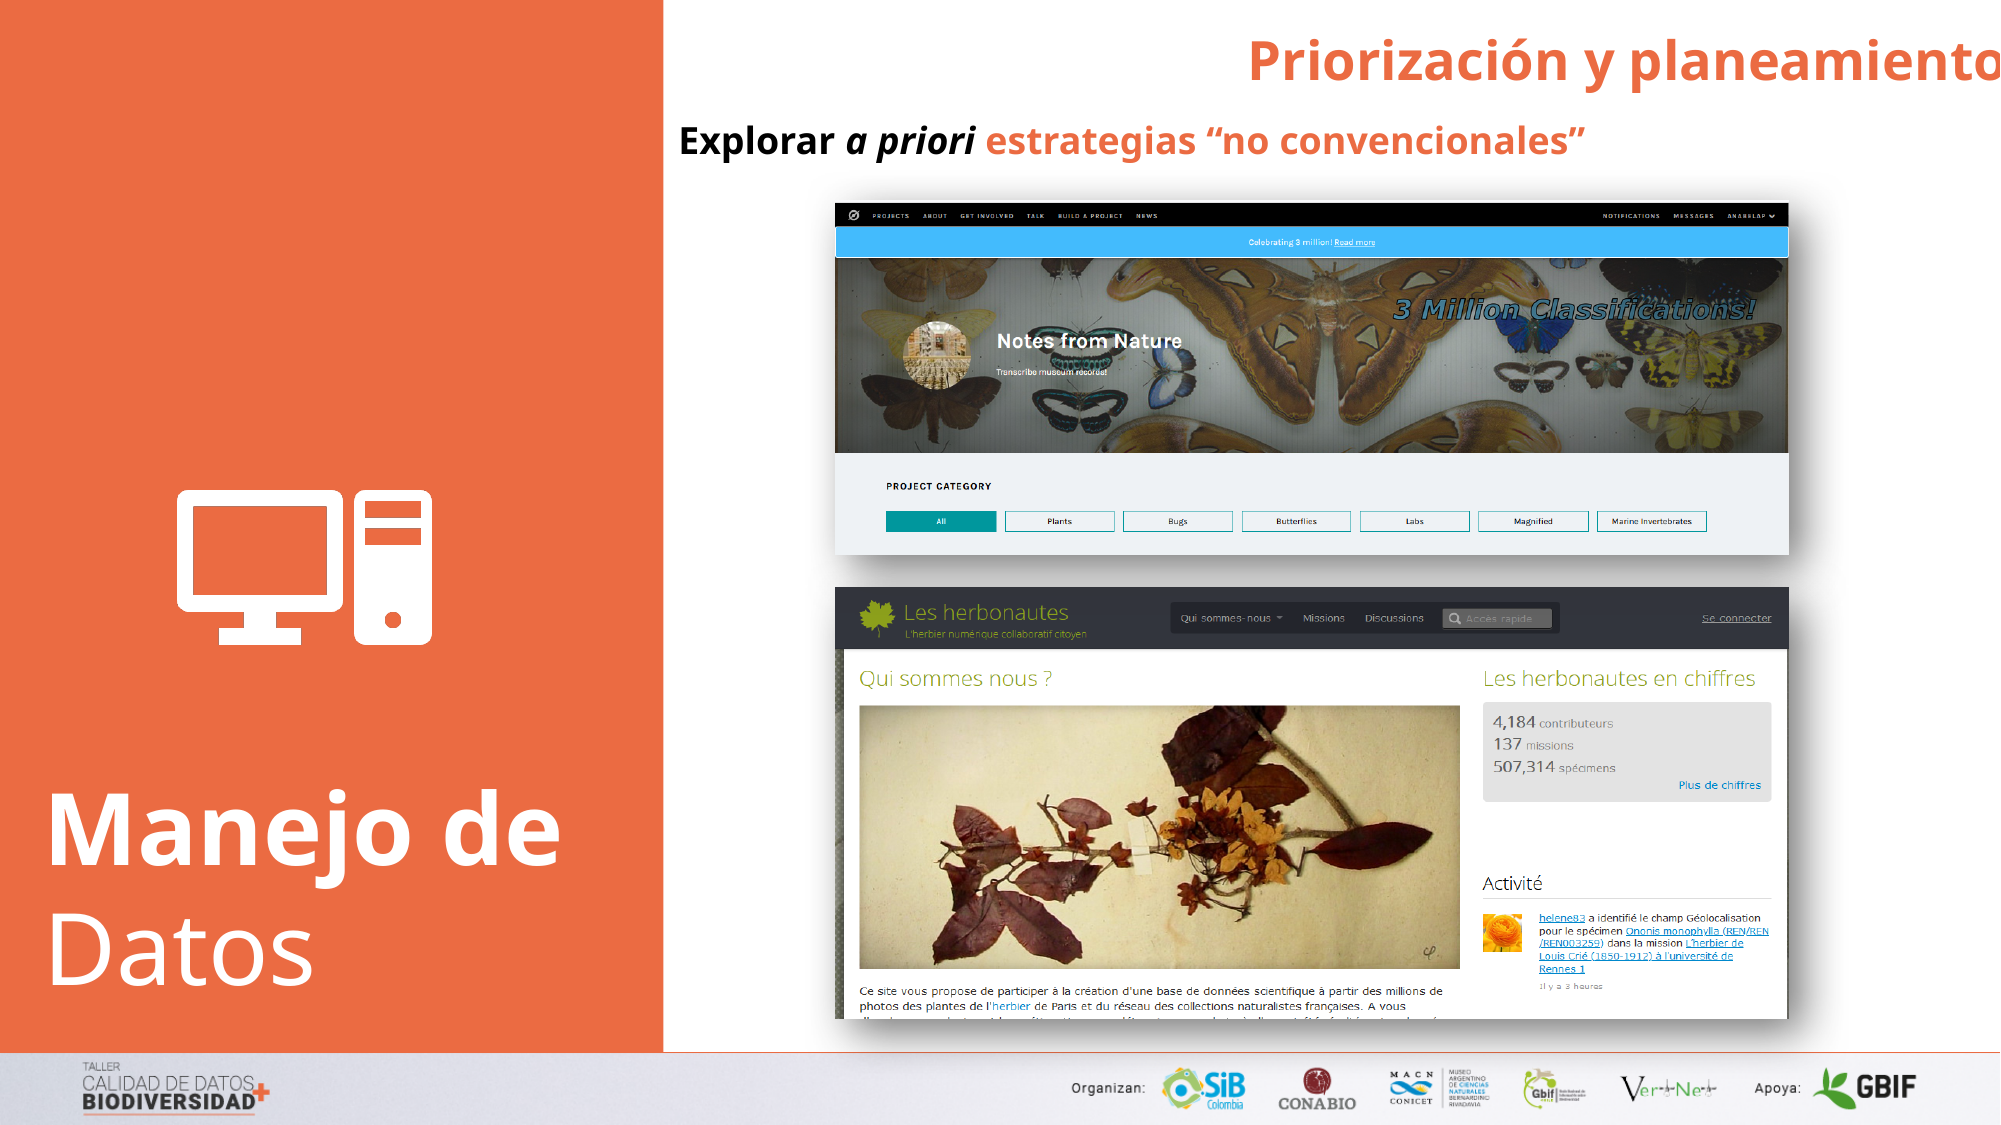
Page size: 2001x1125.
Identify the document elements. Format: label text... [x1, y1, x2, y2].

text_box [0, 0, 664, 1050]
text_box Explorar a priori estrategias “no convencionales” [663, 109, 2000, 179]
picture [834, 587, 1790, 1019]
picture [171, 434, 438, 700]
text_box Manejo de Datos [28, 757, 692, 1013]
picture [834, 200, 1790, 555]
text_box Priorización y planeamiento [1091, 18, 2000, 109]
picture [0, 1051, 2000, 1125]
